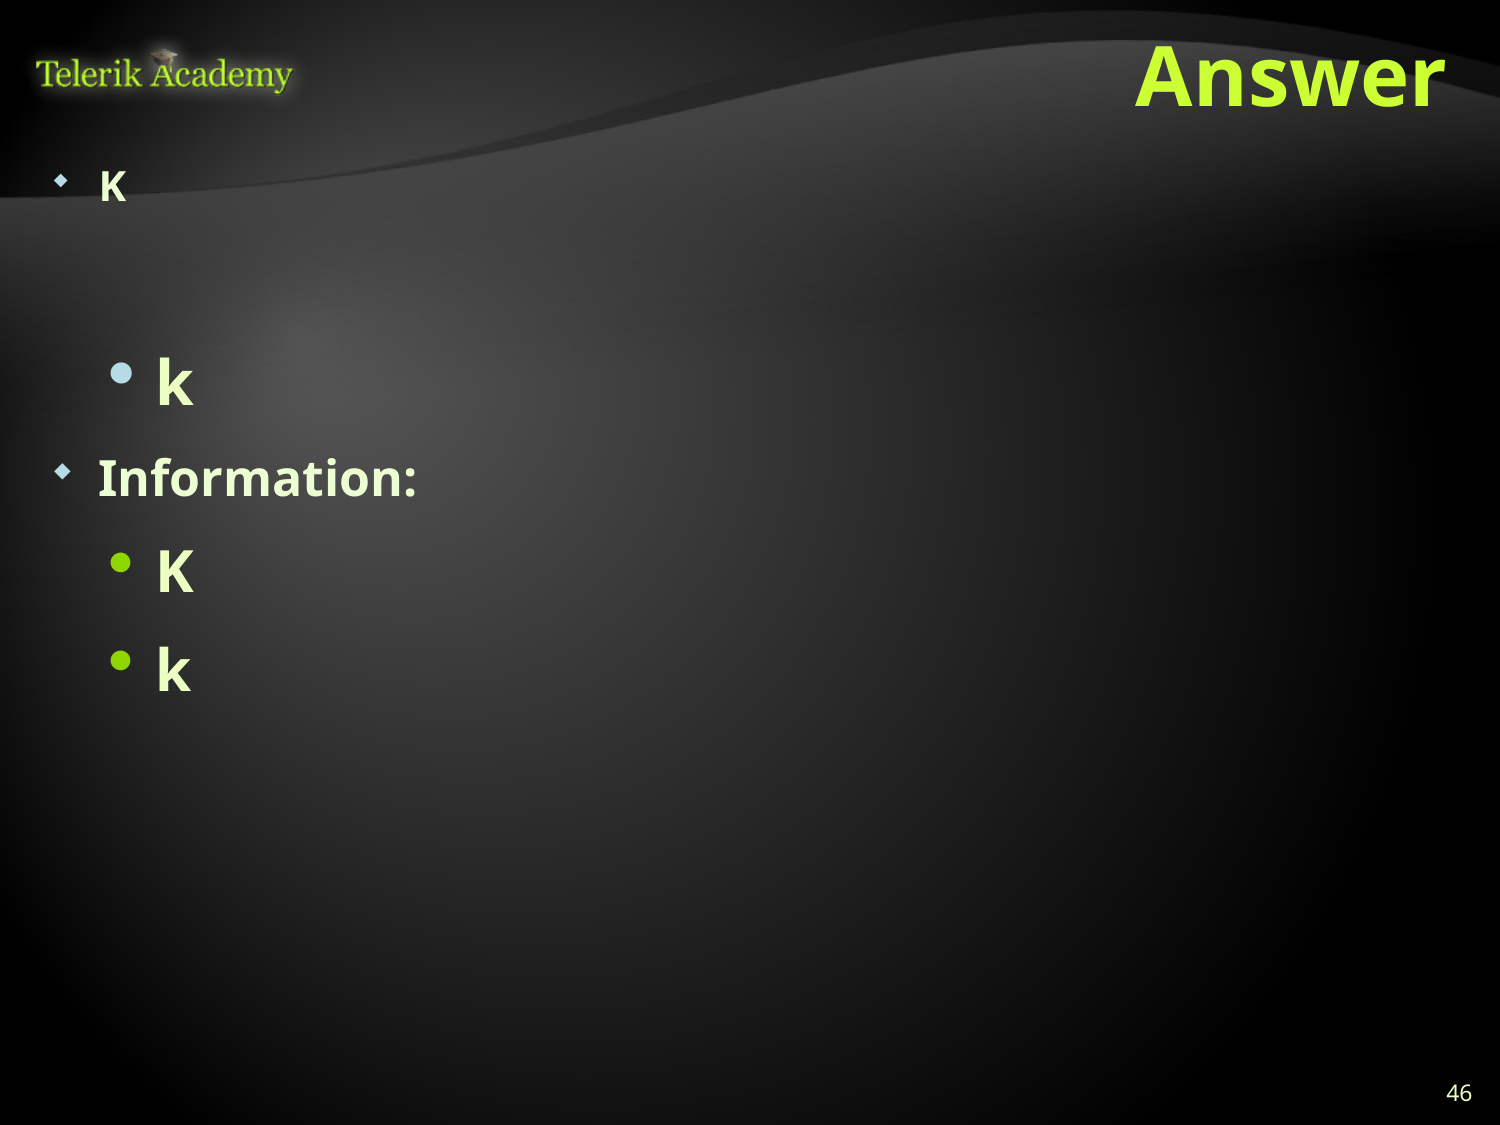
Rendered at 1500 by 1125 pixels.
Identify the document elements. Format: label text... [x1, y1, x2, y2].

title Answer [300, 12, 1463, 149]
picture [0, 0, 1500, 1125]
list K k Information: K k [37, 149, 1463, 1100]
slide_number 46 [1412, 1074, 1488, 1113]
